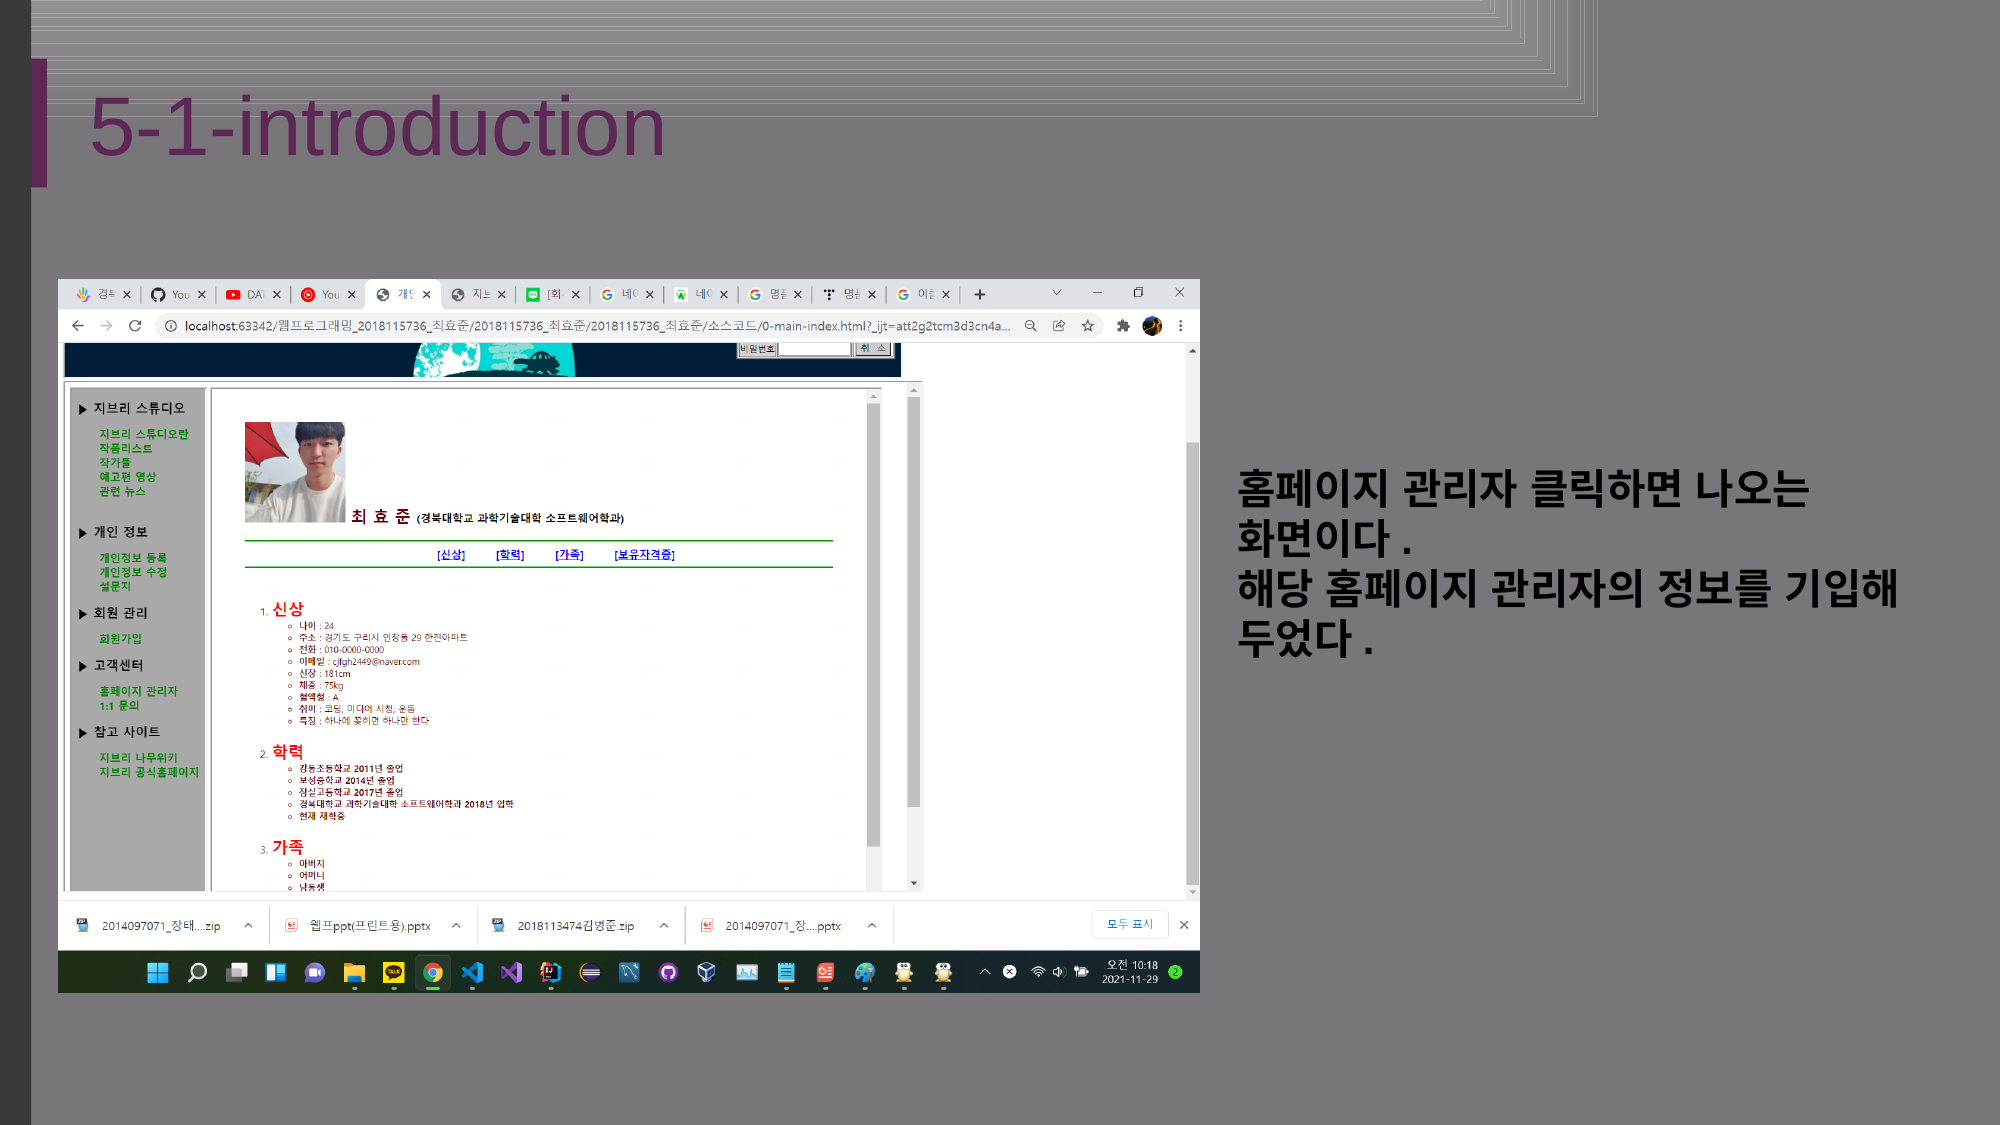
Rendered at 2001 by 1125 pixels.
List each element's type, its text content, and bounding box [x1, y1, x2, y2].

title 5-1-introduction [74, 45, 1500, 200]
picture [58, 279, 1200, 993]
text_box 홈페이지 관리자 클릭하면 나오는 화면이다. 해당 홈페이지 관리자의 정보를 기입해 두었다. [1222, 455, 1973, 671]
